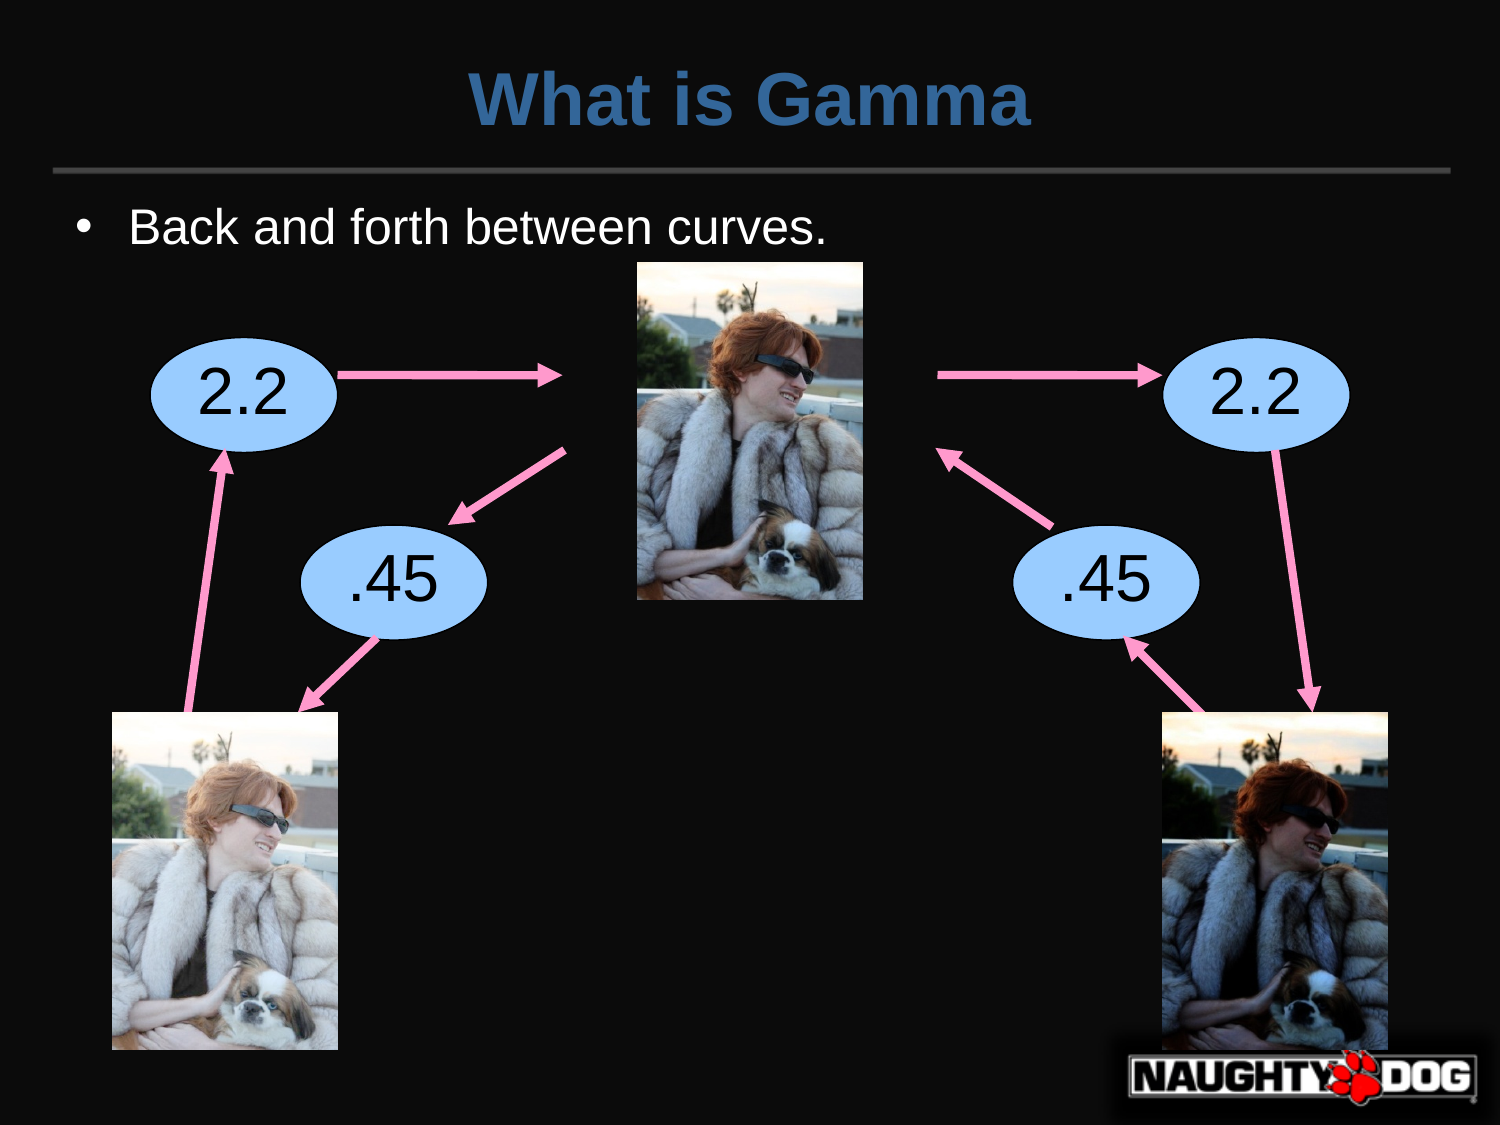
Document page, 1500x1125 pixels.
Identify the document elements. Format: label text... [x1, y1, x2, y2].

text_box 2.2 [1162, 337, 1351, 453]
text_box 2.2 [150, 337, 338, 453]
text_box [935, 447, 1053, 528]
picture [0, 0, 1500, 1125]
text_box Back and forth between curves. [74, 200, 1425, 991]
text_box .45 [1012, 525, 1201, 641]
text_box [447, 449, 565, 526]
text_box [1274, 449, 1317, 710]
text_box .45 [300, 525, 488, 641]
text_box [298, 637, 378, 710]
text_box [1122, 635, 1198, 710]
text_box [337, 369, 563, 382]
text_box What is Gamma [74, 32, 1425, 168]
text_box [937, 369, 1163, 382]
text_box [188, 447, 230, 710]
